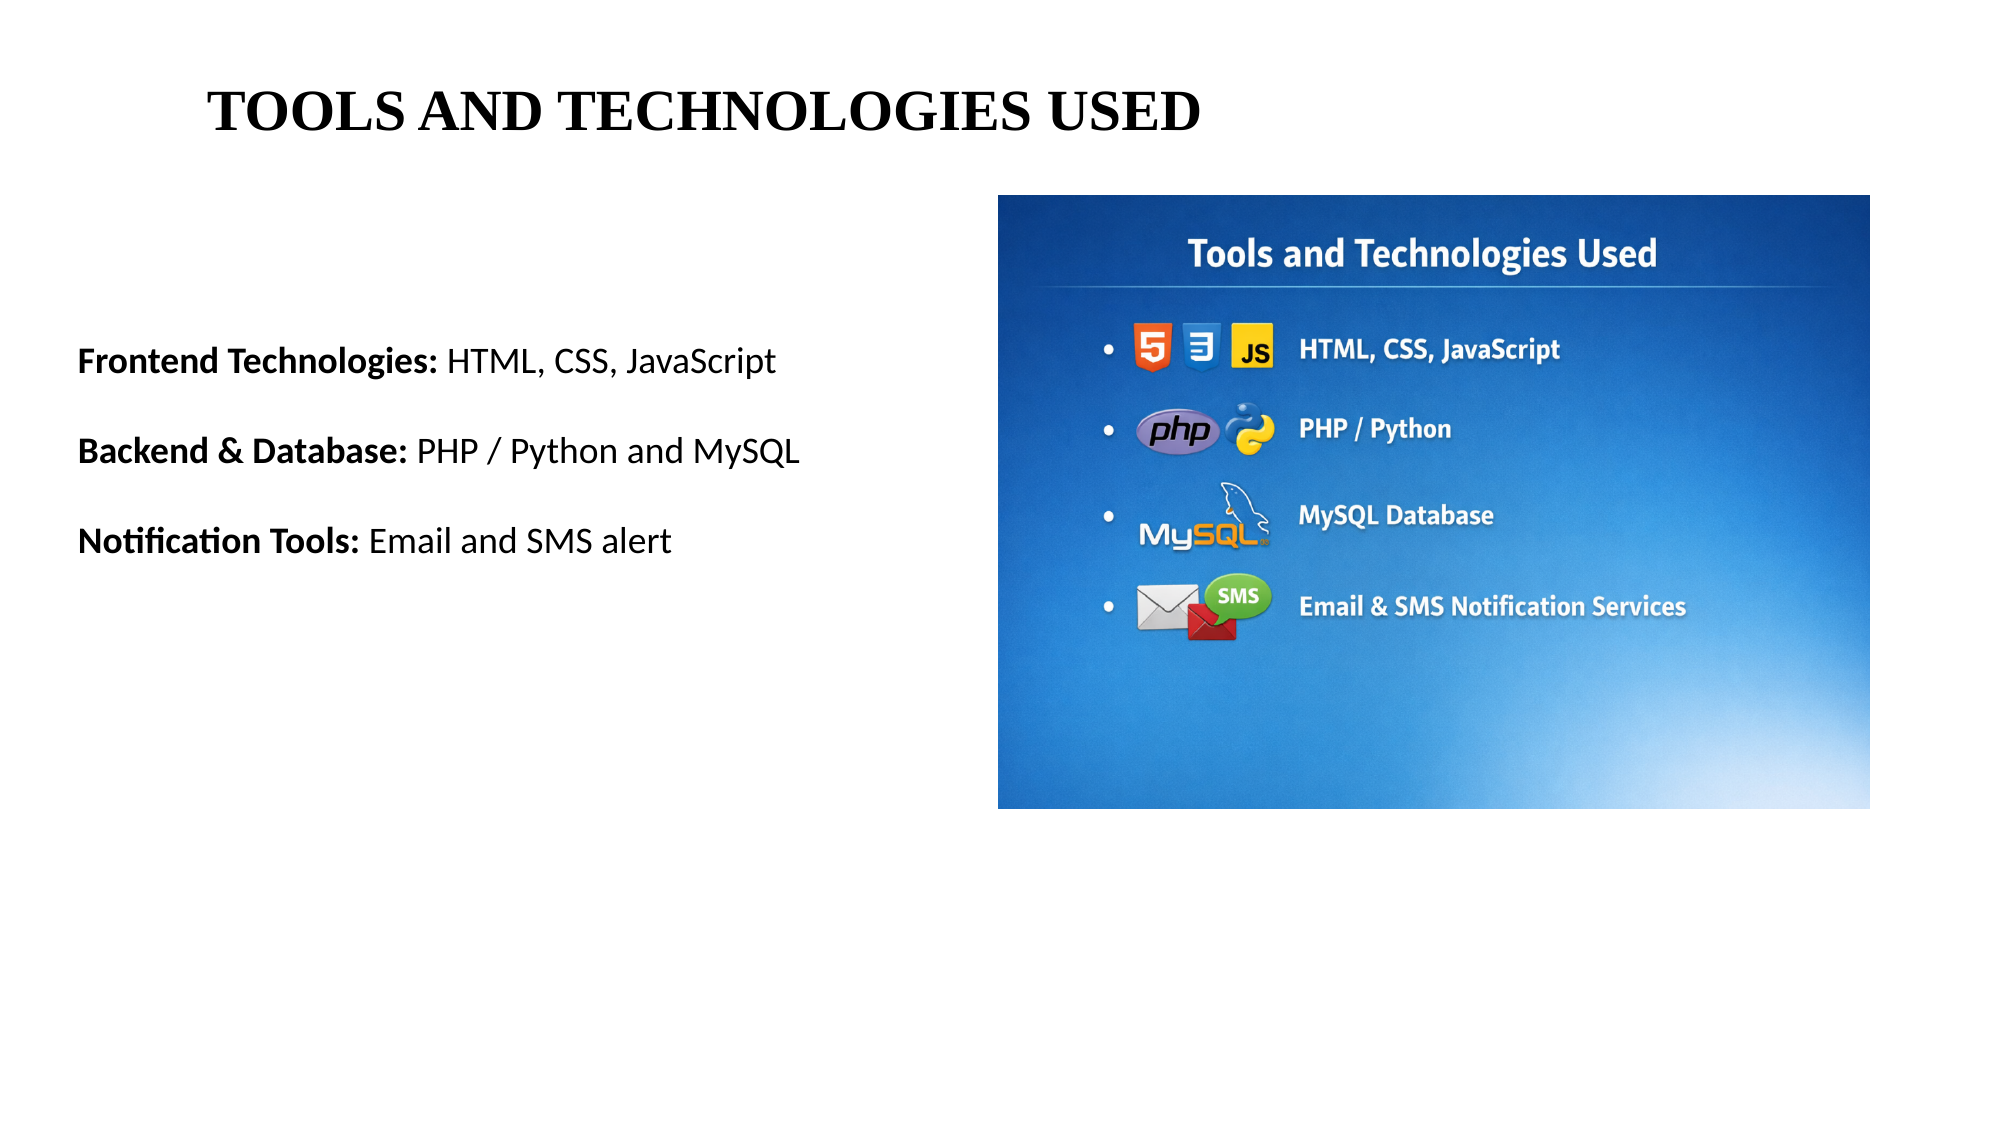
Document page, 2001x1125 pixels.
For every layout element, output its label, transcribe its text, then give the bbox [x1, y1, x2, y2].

picture [998, 195, 1870, 809]
text_box TOOLS AND TECHNOLOGIES USED [66, 64, 1343, 150]
text_box Frontend Technologies: HTML, CSS, JavaScript Backend & Database: PHP / Python and MySQL Notification Tools: Email and SMS alert [63, 328, 998, 659]
